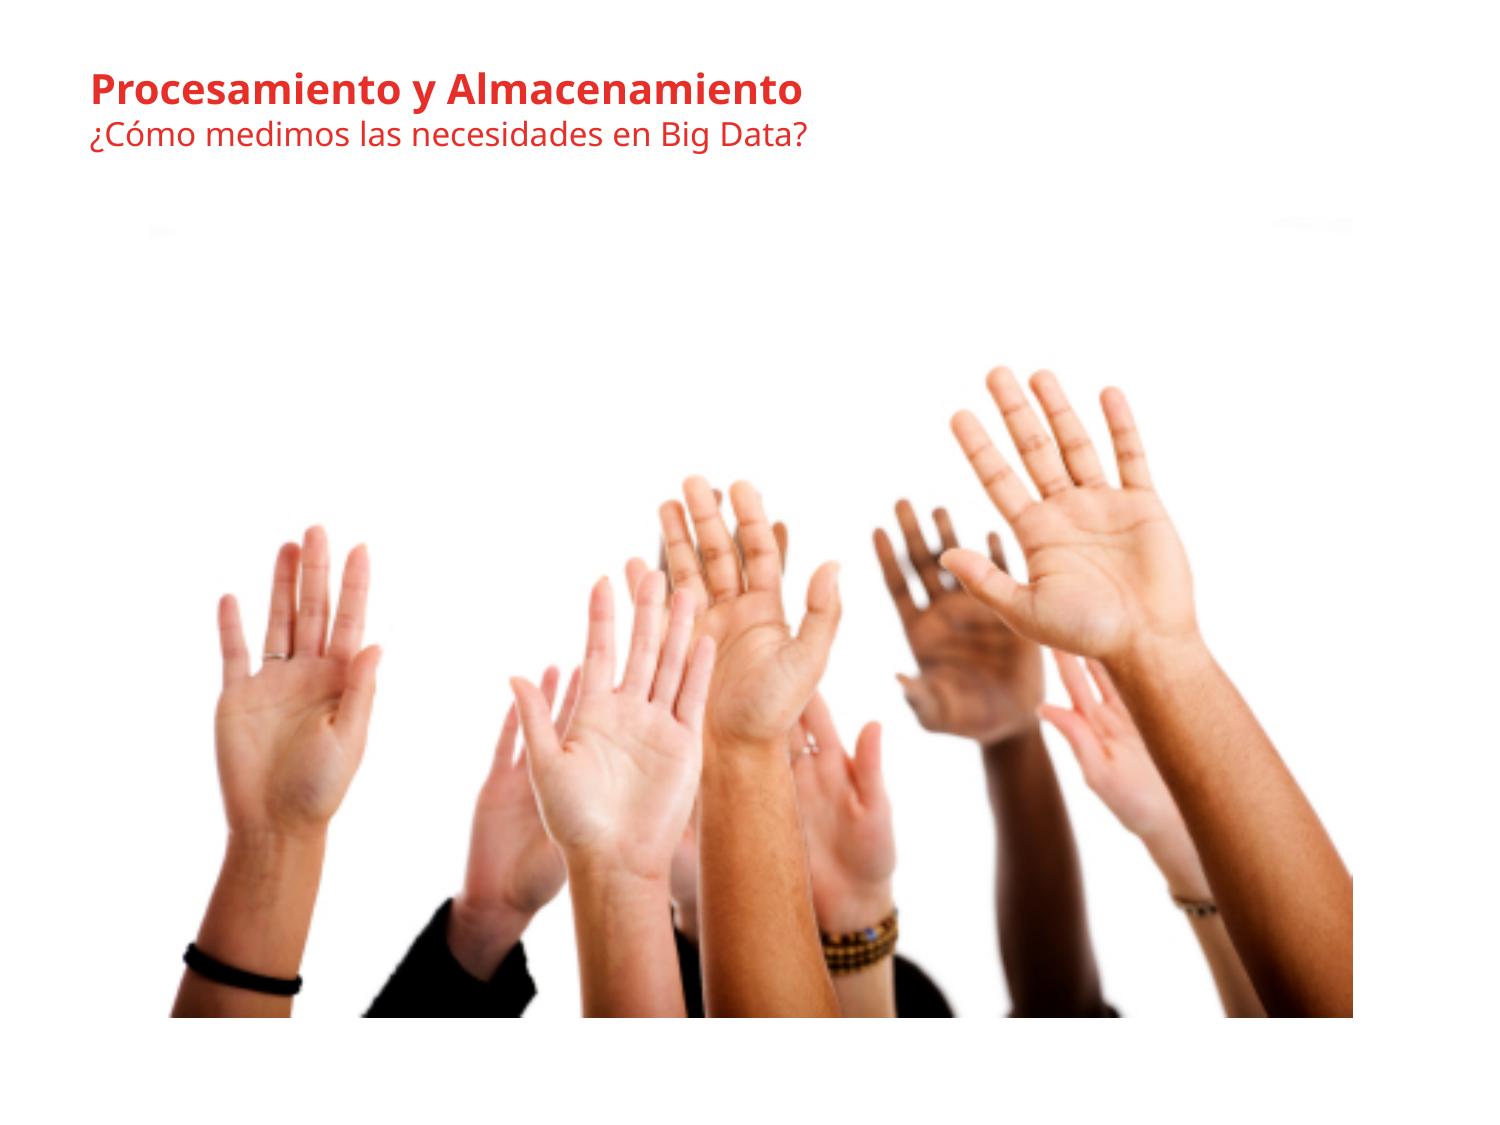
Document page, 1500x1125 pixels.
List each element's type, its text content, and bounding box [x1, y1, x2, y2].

text_box Procesamiento y Almacenamiento ¿Cómo medimos las necesidades en Big Data? [75, 55, 1060, 161]
picture [147, 217, 1353, 1018]
